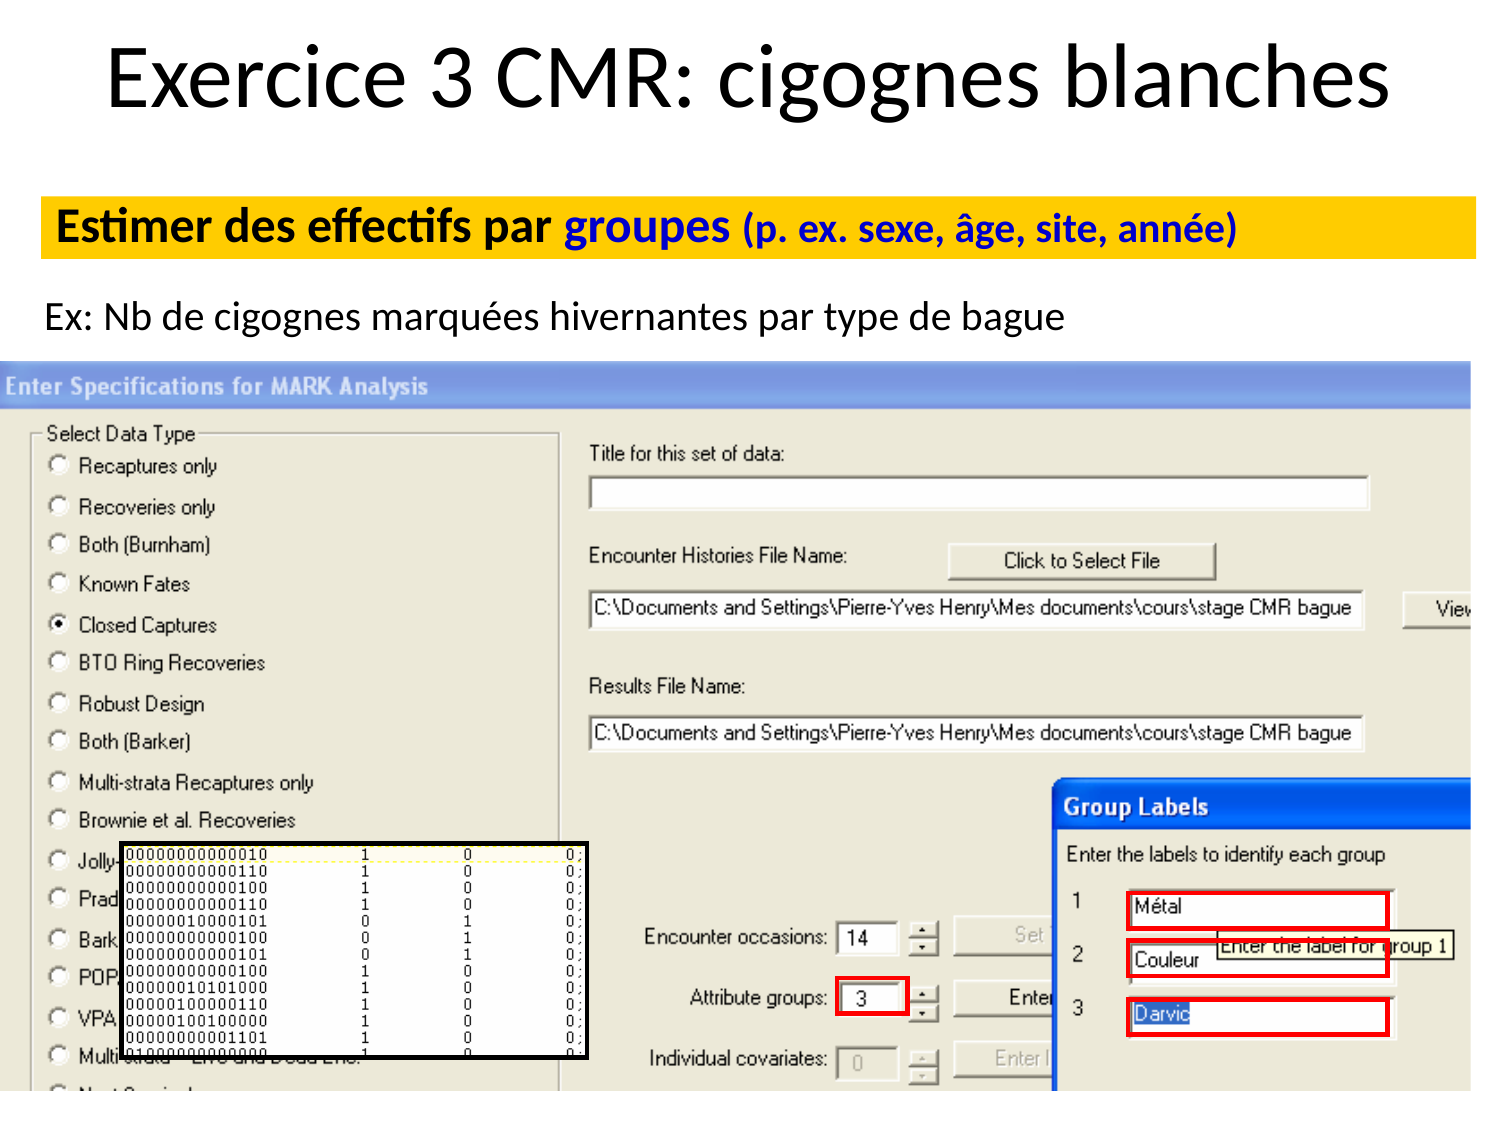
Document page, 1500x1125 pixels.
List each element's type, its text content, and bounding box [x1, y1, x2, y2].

text_box Ex: Nb de cigognes marquées hivernantes par type de bague [29, 290, 1412, 360]
text_box Estimer des effectifs par groupes (p. ex. sexe, âge, site, année) [41, 196, 1477, 259]
title Exercice 3 CMR: cigognes blanches [75, 7, 1425, 135]
picture [0, 361, 1471, 1092]
